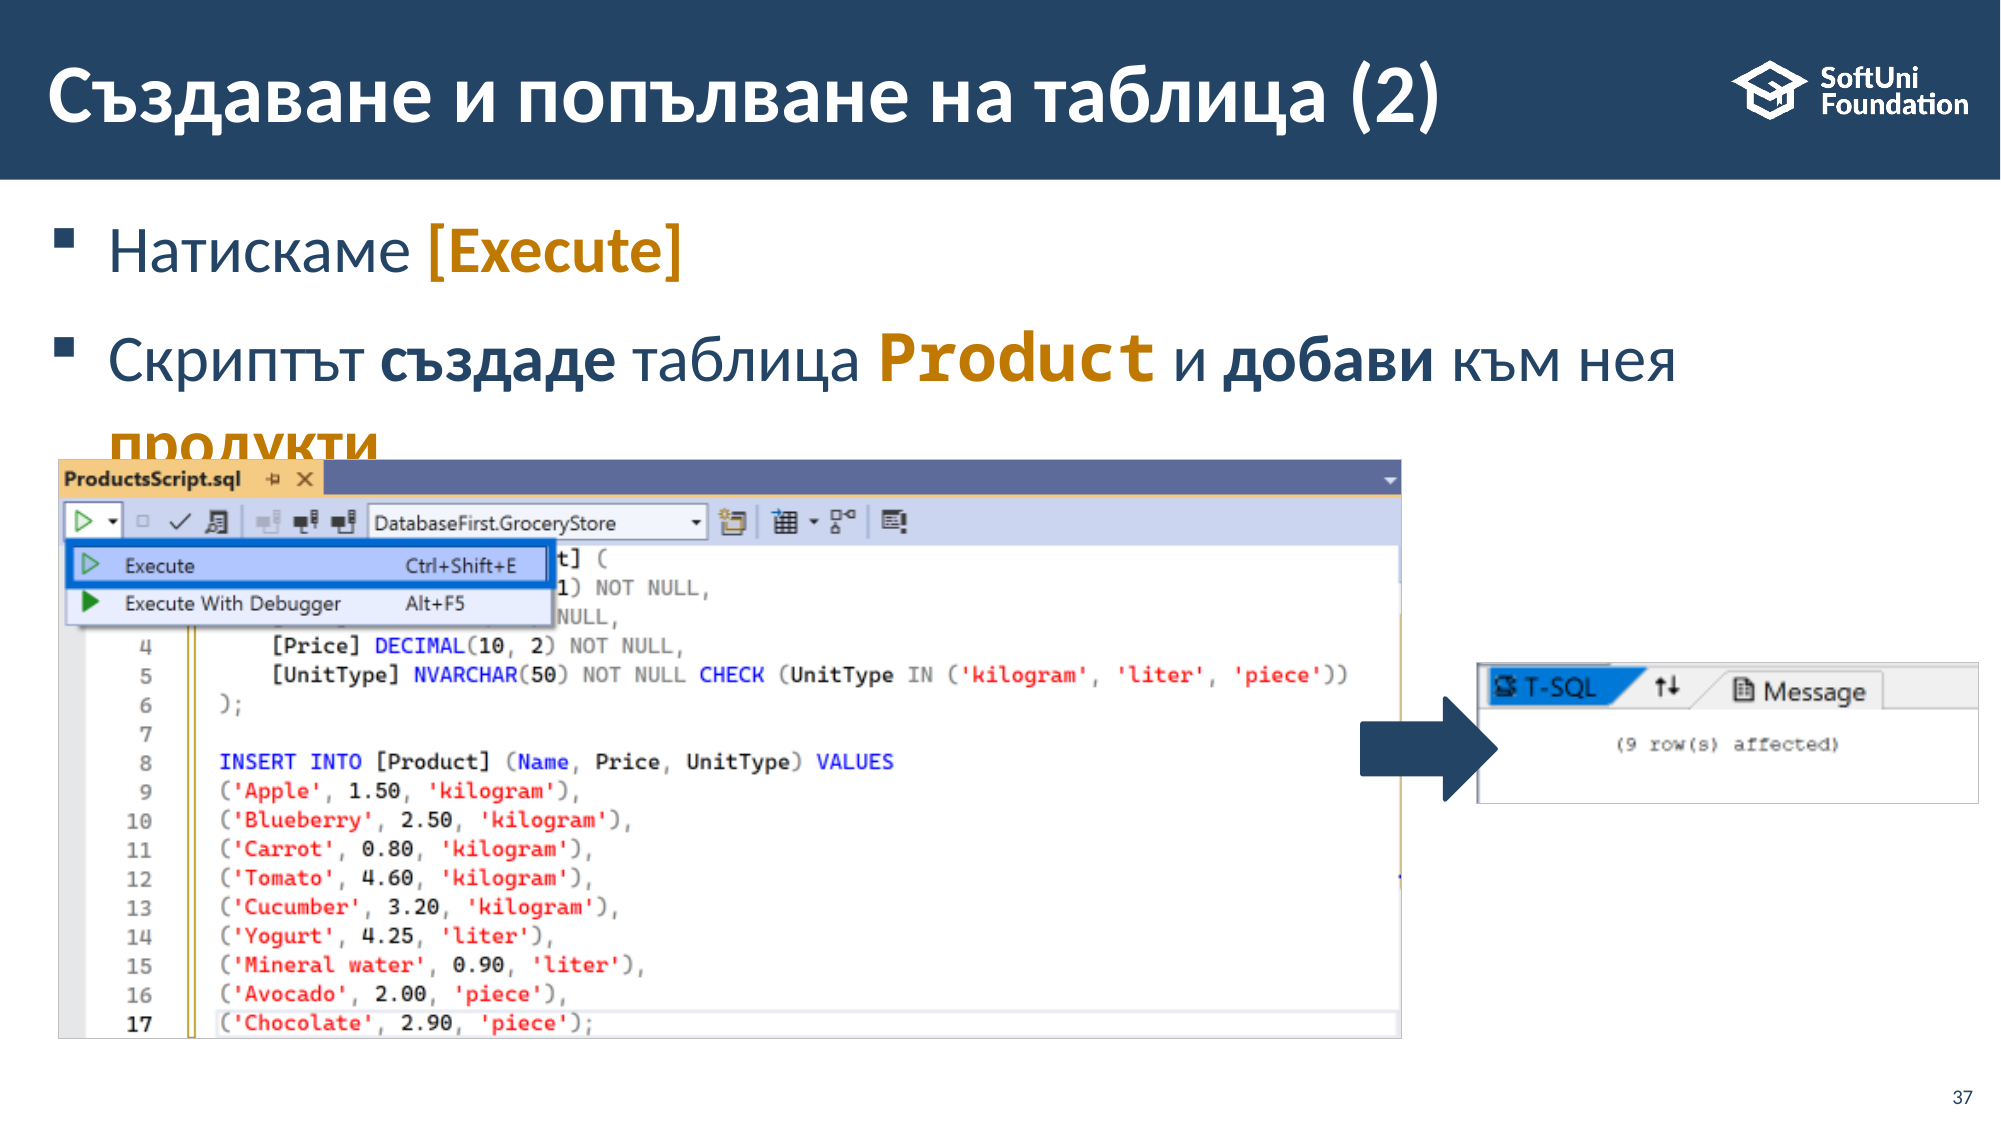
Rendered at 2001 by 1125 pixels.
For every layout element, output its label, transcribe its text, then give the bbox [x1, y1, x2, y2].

text_box [1407, 696, 1471, 802]
list Натискаме [Execute] Скриптът създаде таблица Product и добави към нея продукти [31, 196, 1970, 1104]
slide_number 37 [1927, 1067, 1989, 1117]
picture [58, 458, 1403, 1039]
title Създаване и попълване на таблица (2) [31, 16, 1716, 162]
picture [1476, 662, 1980, 805]
picture [1731, 60, 1968, 120]
